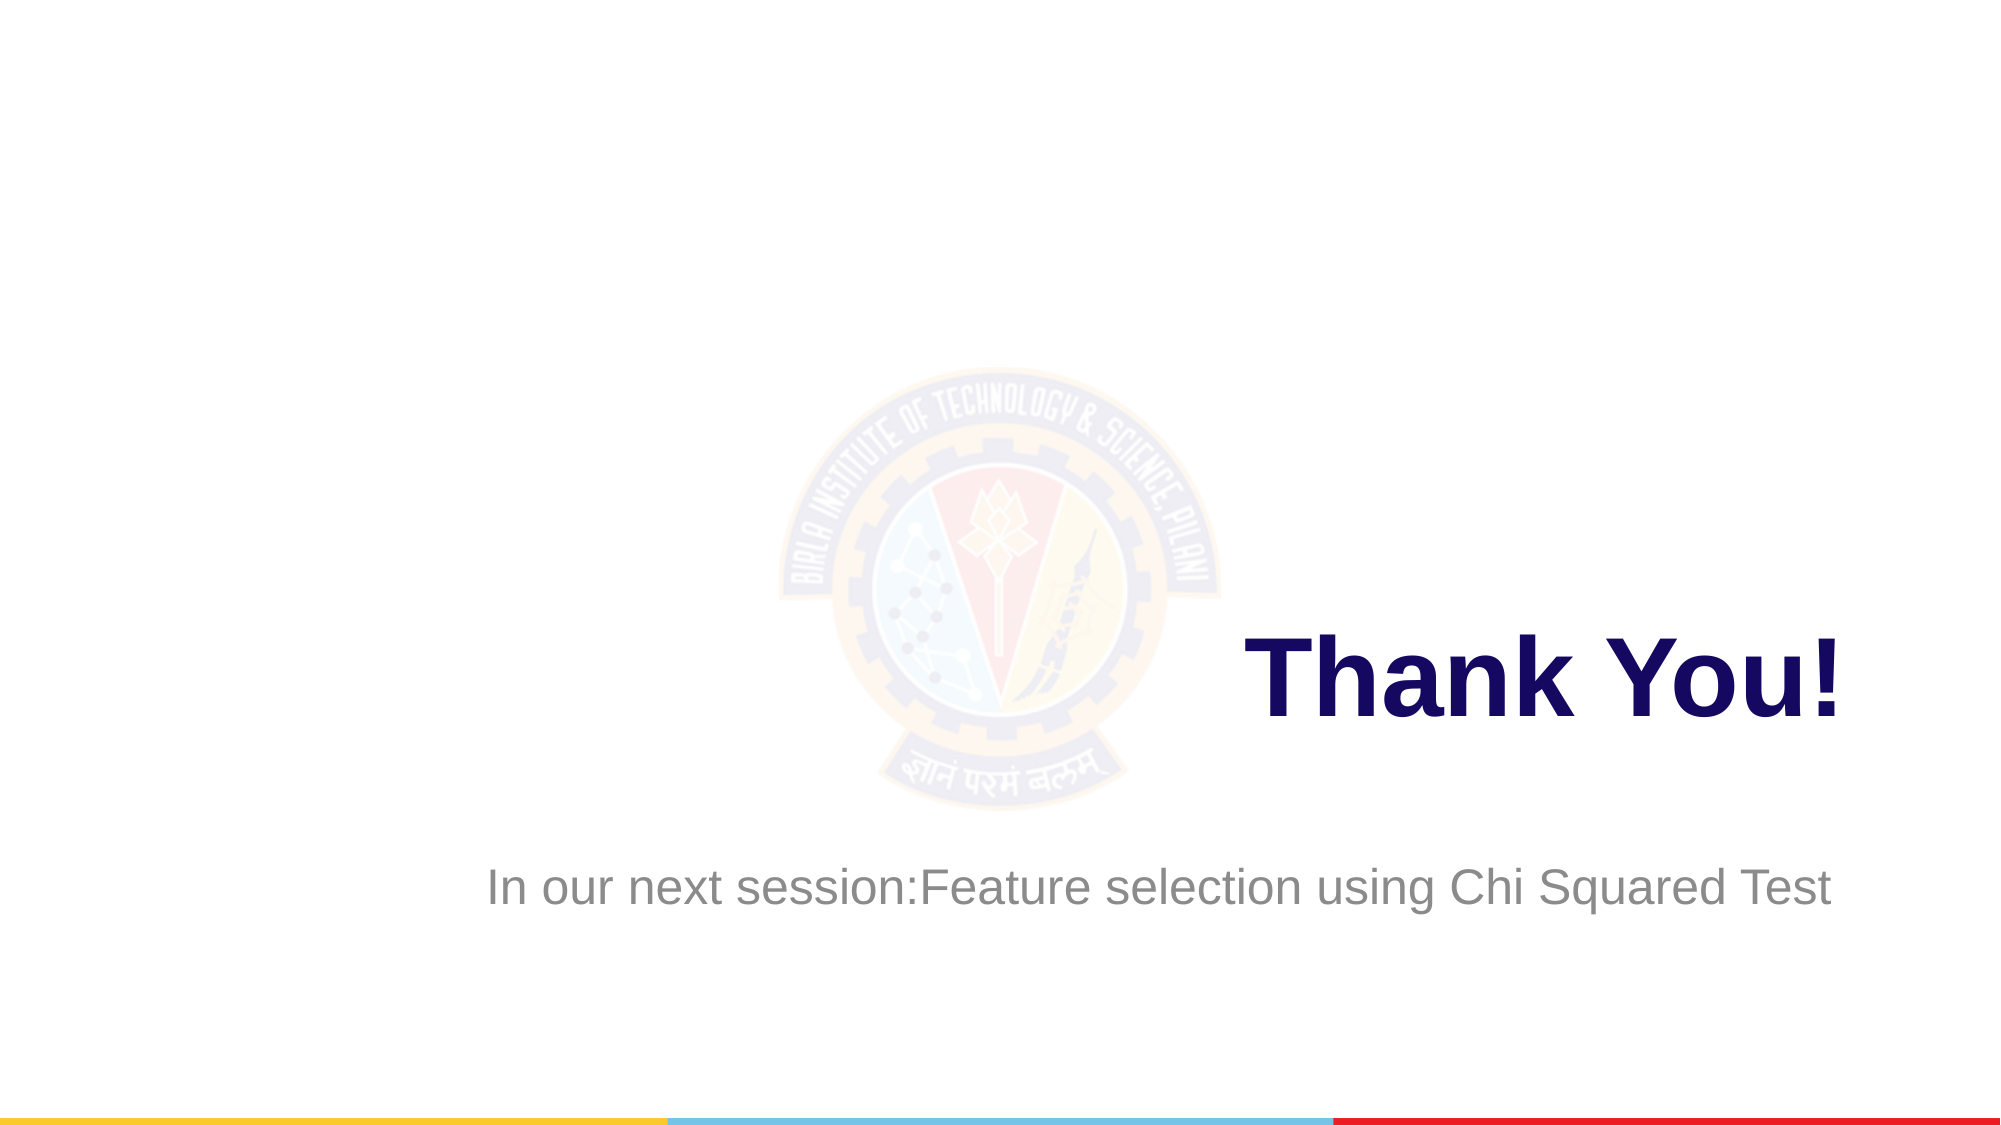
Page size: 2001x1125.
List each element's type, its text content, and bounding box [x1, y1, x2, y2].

title Thank You! [136, 600, 1862, 749]
picture [0, 1118, 2000, 1125]
list In our next session:Feature selection using Chi Squared Test [136, 853, 1862, 1100]
